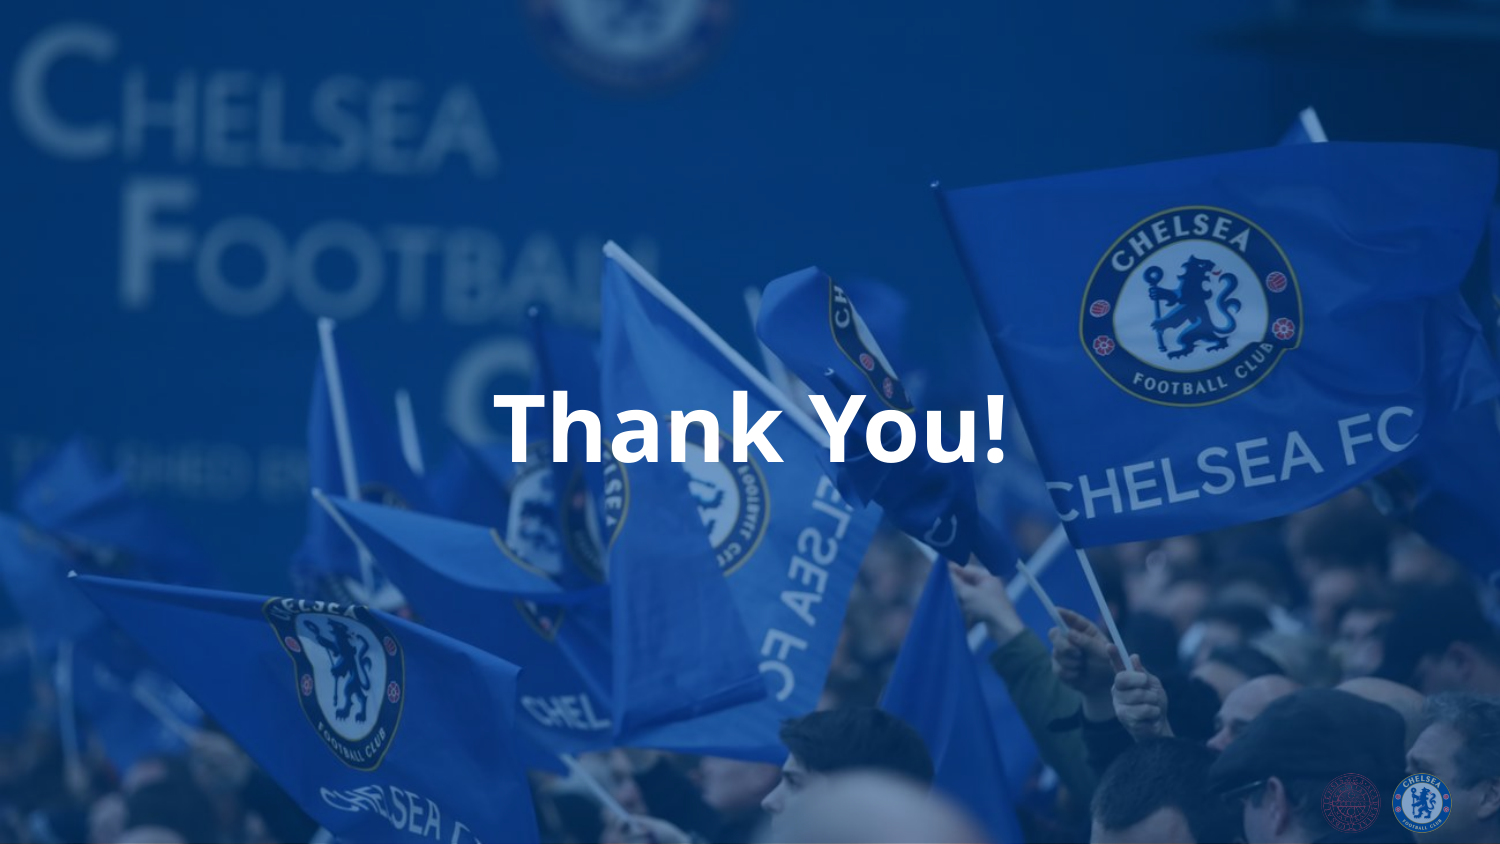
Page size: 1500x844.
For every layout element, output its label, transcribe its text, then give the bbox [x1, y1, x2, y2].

title Thank You! [284, 362, 1217, 487]
text_box [0, 0, 1500, 844]
